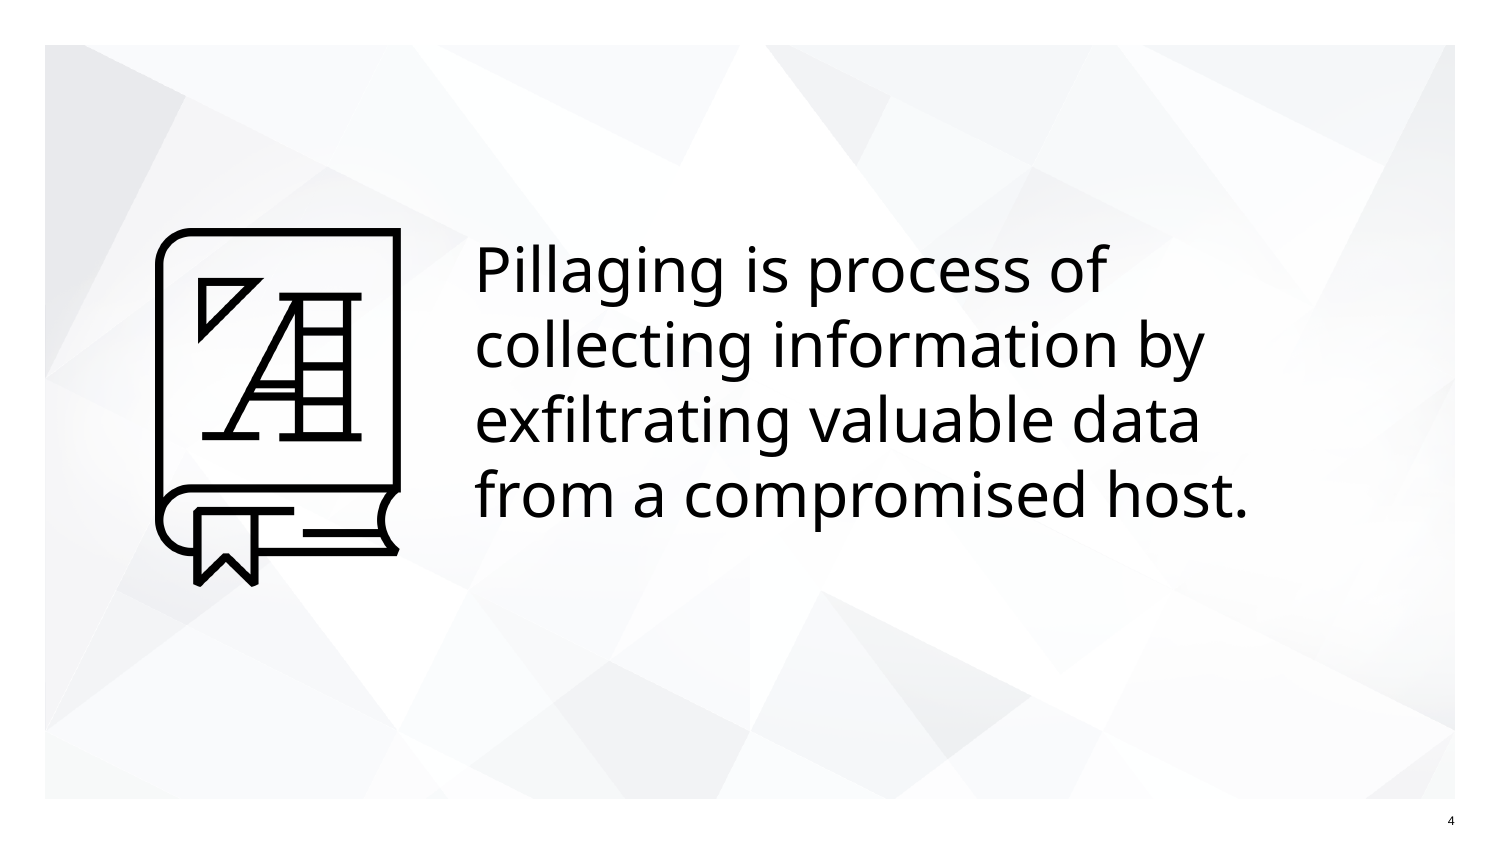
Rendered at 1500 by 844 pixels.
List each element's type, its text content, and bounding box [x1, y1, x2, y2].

slide_number 4 [1412, 813, 1455, 831]
title Pillaging is process of collecting information by exfiltrating valuable data from a compromised host. [459, 215, 1353, 601]
picture [45, 45, 1455, 799]
